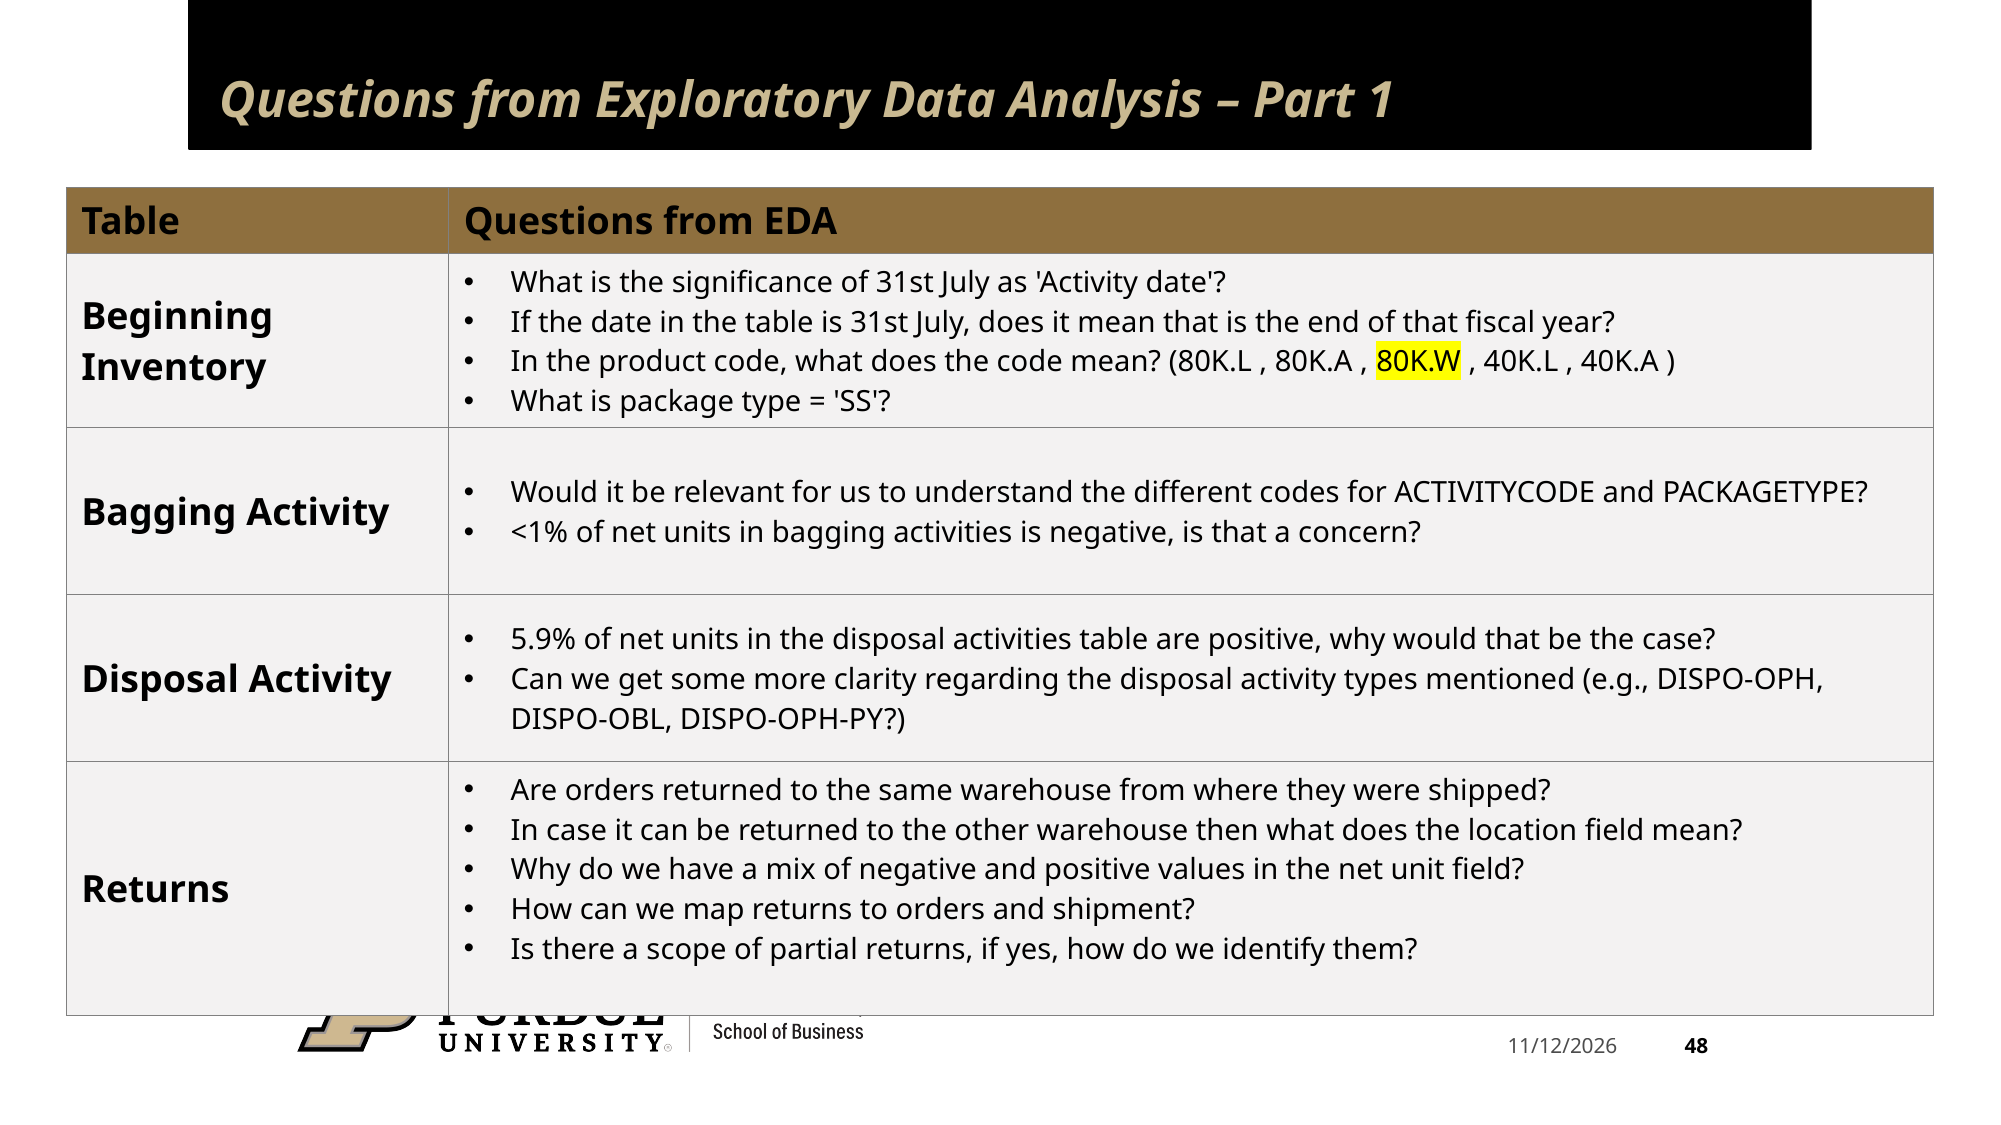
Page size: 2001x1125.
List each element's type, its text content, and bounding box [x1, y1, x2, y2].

picture [297, 1016, 994, 1056]
table_cell Are orders returned to the same warehouse from where they were shipped? In case it can be returned to the other warehouse then what does the location field mean? Why do we have a mix of negative and positive values in the net unit field? How can we map returns to orders and shipment? Is there a scope of partial returns, if yes, how do we identify them? [449, 762, 1933, 1015]
table_header Questions from EDA [449, 188, 1933, 253]
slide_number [1464, 1020, 1632, 1074]
title Questions from Exploratory Data Analysis – Part 1 [216, 71, 1533, 132]
table_cell Would it be relevant for us to understand the different codes for ACTIVITYCODE and PACKAGETYPE? <1% of net units in bagging activities is negative, is that a concern? [449, 428, 1933, 594]
table_cell Beginning Inventory [67, 254, 448, 427]
table_cell Returns [67, 762, 448, 1015]
table_cell Bagging Activity [67, 428, 448, 594]
table_header Table [67, 188, 448, 253]
table_cell 5.9% of net units in the disposal activities table are positive, why would that be the case? Can we get some more clarity regarding the disposal activity types mentioned (e.g., DISPO-OPH, DISPO-OBL, DISPO-OPH-PY?) [449, 595, 1933, 761]
table_cell What is the significance of 31st July as 'Activity date'? If the date in the table is 31st July, does it mean that is the end of that fiscal year? In the product code, what does the code mean? (80K.L , 80K.A , 80K.W , 40K.L , 40K.A ) What is package type = 'SS'? [449, 254, 1933, 427]
slide_number 48 [1656, 1017, 1737, 1078]
table_cell Disposal Activity [67, 595, 448, 761]
